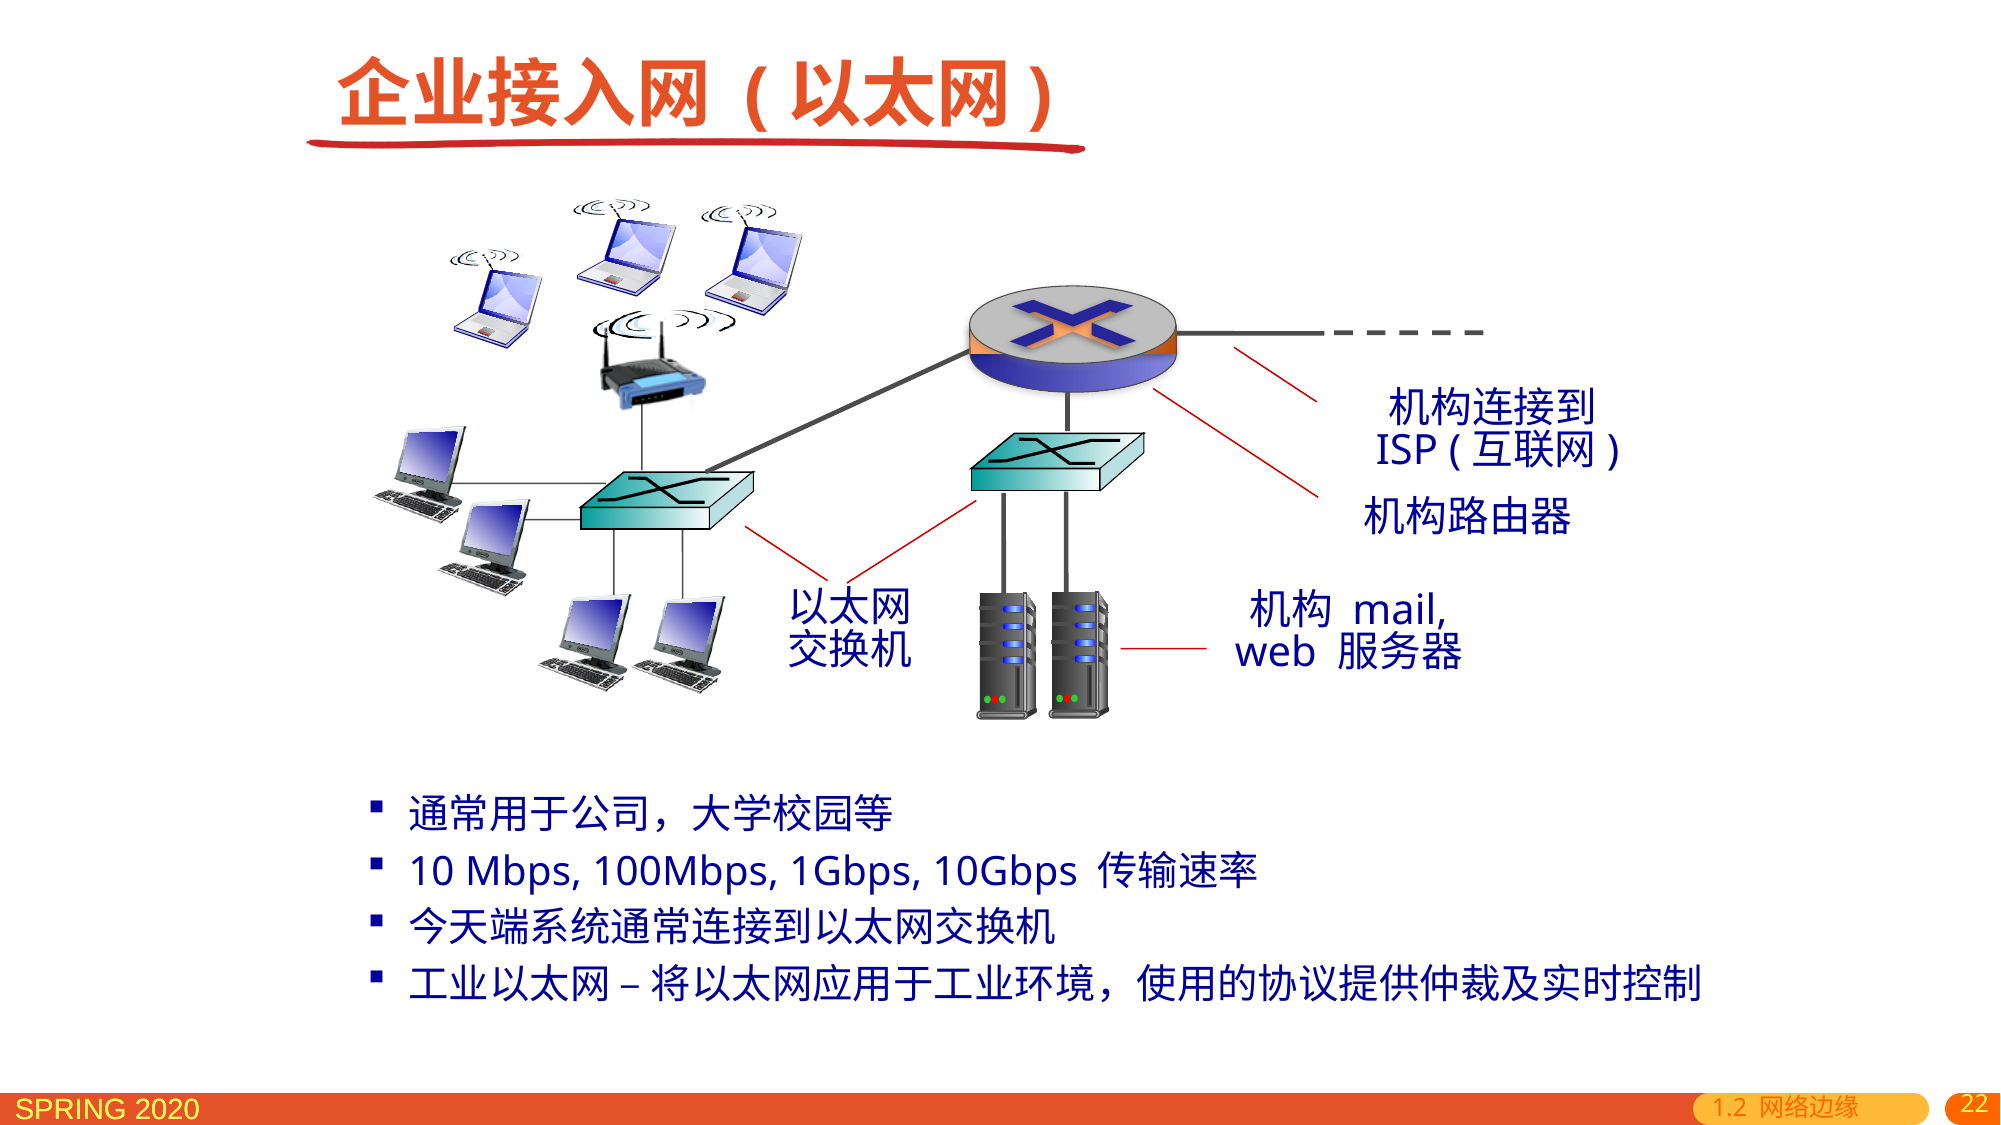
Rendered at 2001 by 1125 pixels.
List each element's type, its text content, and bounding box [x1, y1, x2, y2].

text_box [449, 247, 543, 351]
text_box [608, 591, 728, 701]
text_box 机构连接到 ISP (互联网) [1361, 380, 1634, 523]
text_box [969, 285, 1177, 393]
text_box 机构路由器 [1348, 489, 1588, 548]
text_box 以太网 交换机 [772, 580, 928, 681]
footer 1.2 网络边缘 [1696, 1082, 1965, 1125]
list 通常用于公司，大学校园等 10 Mbps, 100Mbps, 1Gbps, 10Gbps 传输速率 今天端系统通常连接到以太网交换机 工业以太网 – 将以太网应用于工业环境，使用的协议提供仲裁及实时控制 [352, 780, 1733, 1059]
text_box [413, 494, 534, 605]
text_box 机构 mail, web 服务器 [1220, 582, 1478, 683]
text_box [349, 420, 469, 531]
picture [303, 134, 1095, 158]
title 企业接入网 (以太网) [301, 27, 1088, 135]
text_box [571, 197, 677, 299]
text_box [700, 201, 803, 319]
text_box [514, 588, 634, 699]
slide_number 22 [1965, 1090, 2000, 1125]
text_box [1048, 591, 1110, 719]
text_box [971, 432, 1145, 492]
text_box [976, 592, 1038, 720]
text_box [592, 307, 737, 411]
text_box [580, 471, 754, 530]
